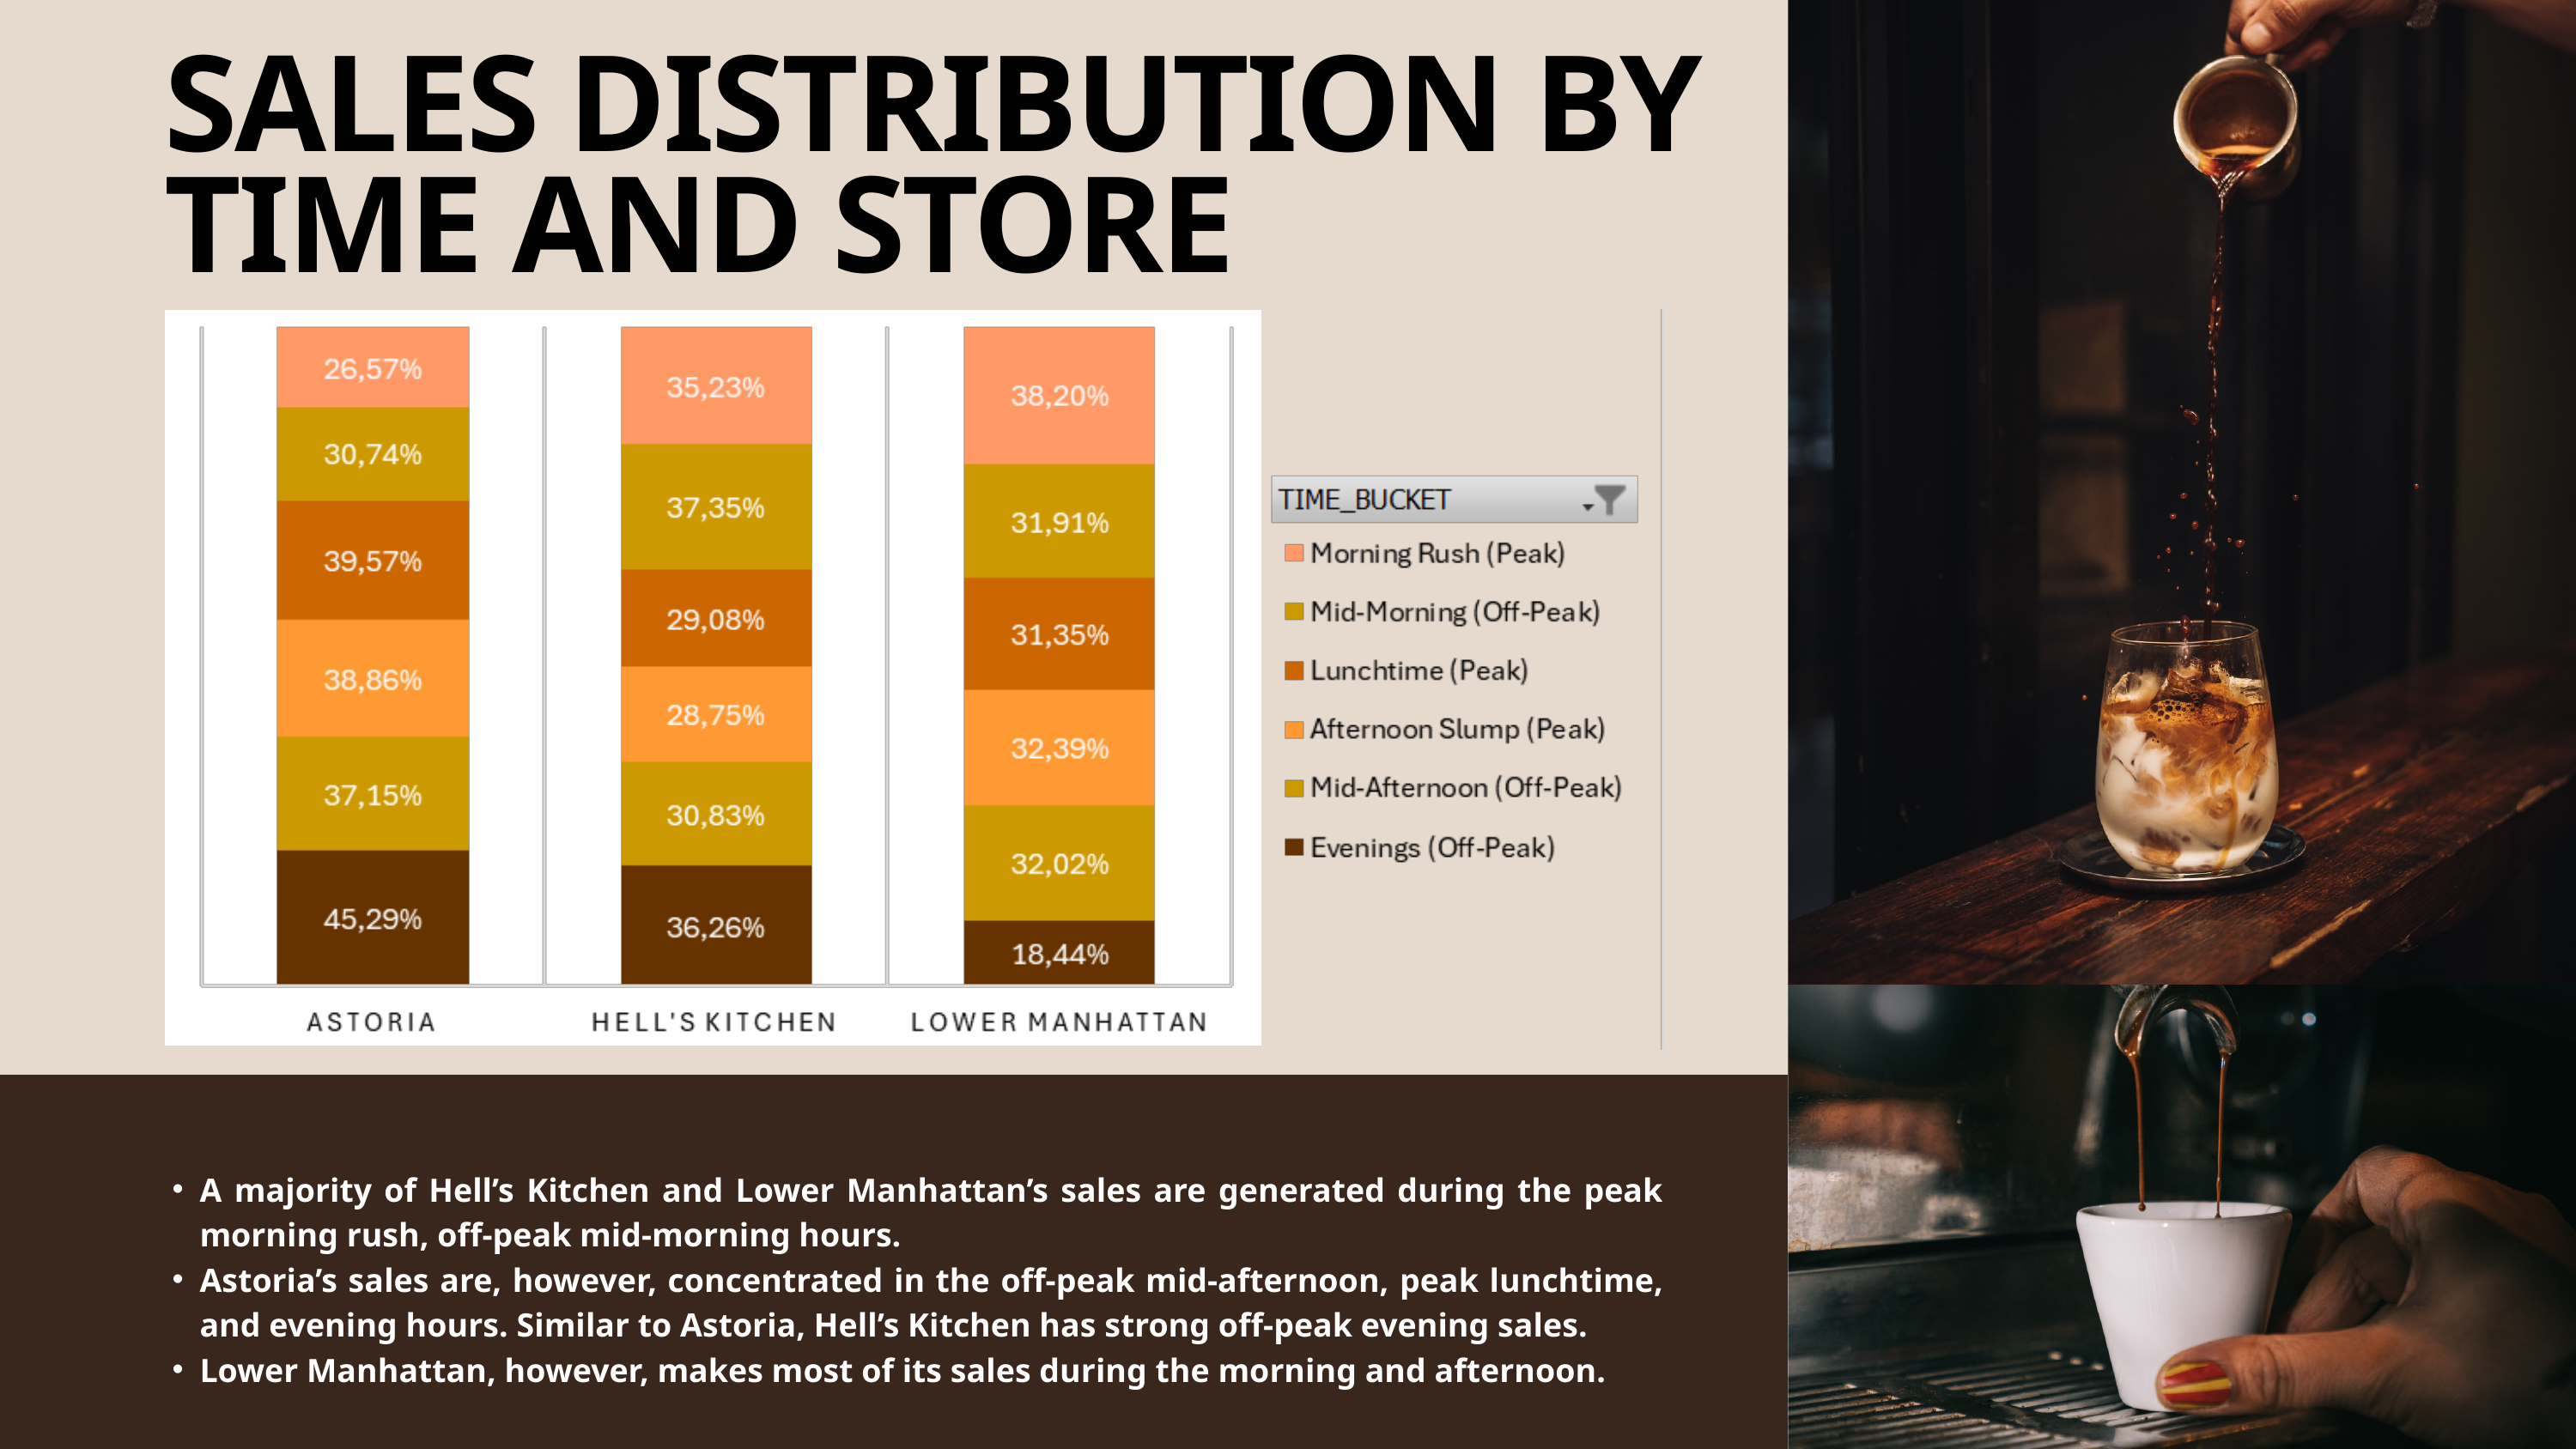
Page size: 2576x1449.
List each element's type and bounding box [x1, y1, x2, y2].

text_box [0, 1074, 1789, 1449]
text_box [1788, 984, 2576, 1449]
text_box [2263, 0, 2576, 984]
text_box [164, 310, 1261, 1046]
text_box [0, 0, 2257, 1072]
